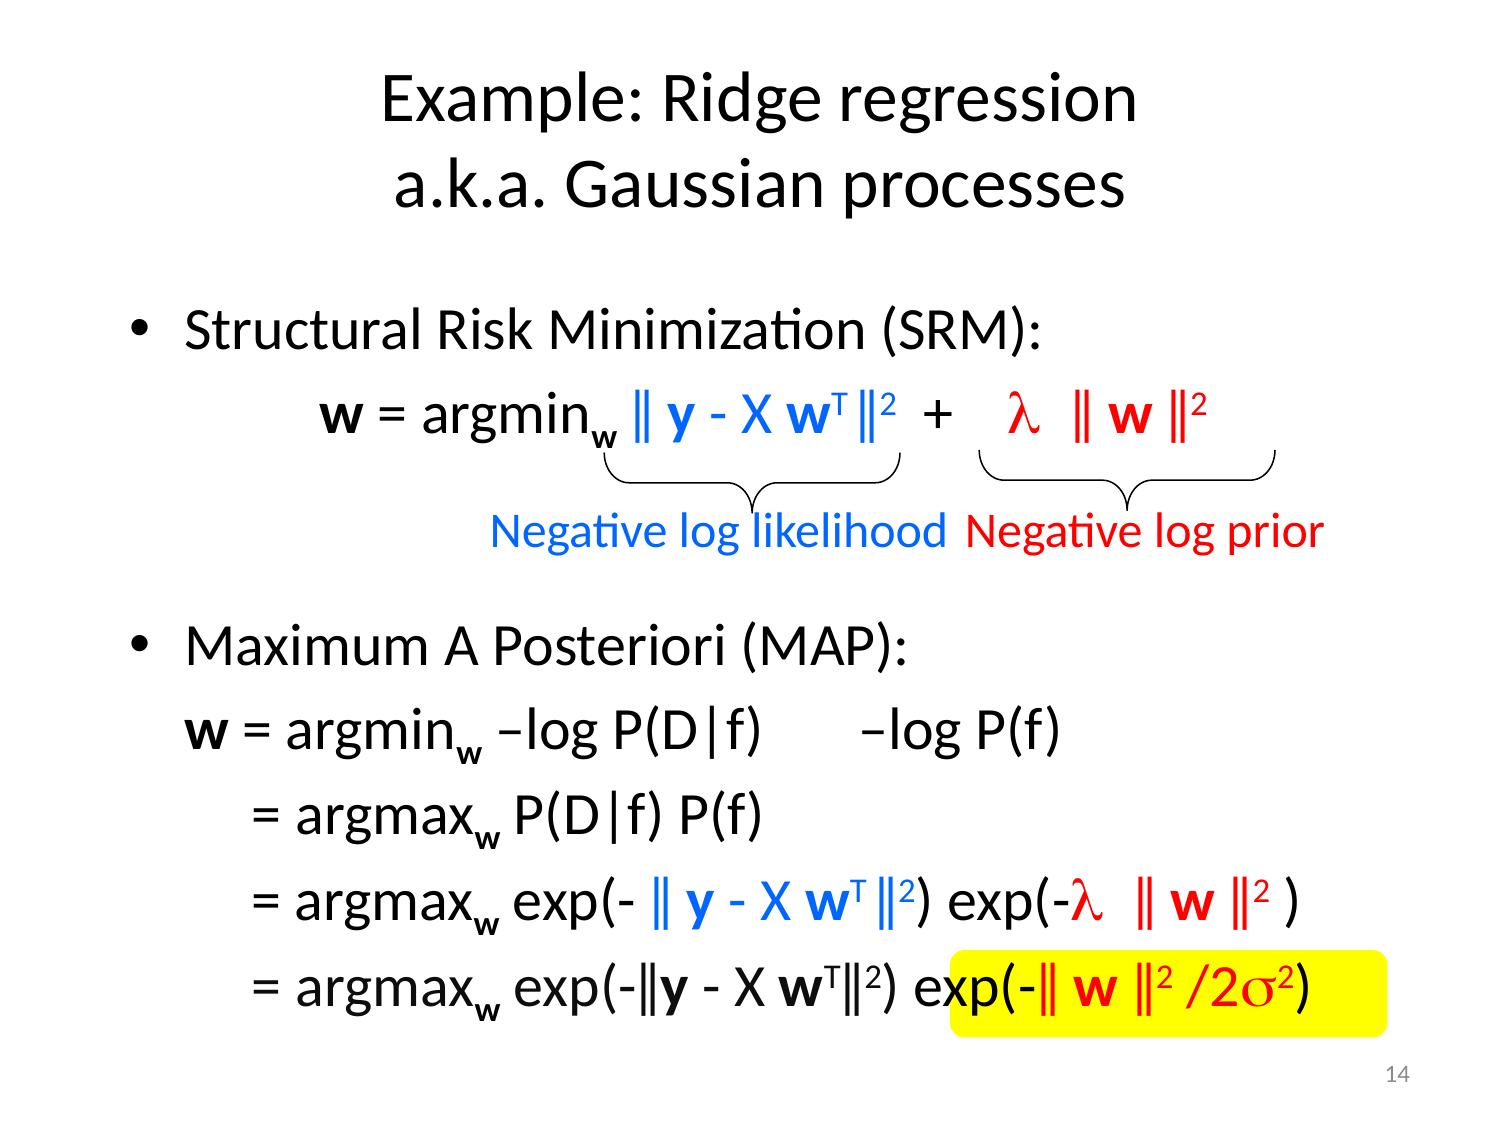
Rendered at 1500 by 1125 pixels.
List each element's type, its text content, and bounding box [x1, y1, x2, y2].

slide_number 14 [1074, 1042, 1425, 1103]
text_box [979, 449, 1276, 490]
text_box Negative log likelihood [474, 490, 991, 566]
text_box Negative log prior [949, 490, 1361, 565]
list Structural Risk Minimization (SRM): w = argminw ǁ y - X wT ǁ2 + l ǁ w ǁ2 Maximum A Posteriori (MAP): w = argminw –log P(D|f) –log P(f) = argmaxw P(D|f) P(f) = argmaxw exp(- ǁ y - X wT ǁ2) exp(-l ǁ w ǁ2 ) = argmaxw exp(-ǁy - X wTǁ2) exp(-ǁ w ǁ2 /2s2) [114, 290, 1438, 1038]
title Example: Ridge regression a.k.a. Gaussian processes [122, 41, 1398, 230]
text_box [604, 452, 901, 490]
